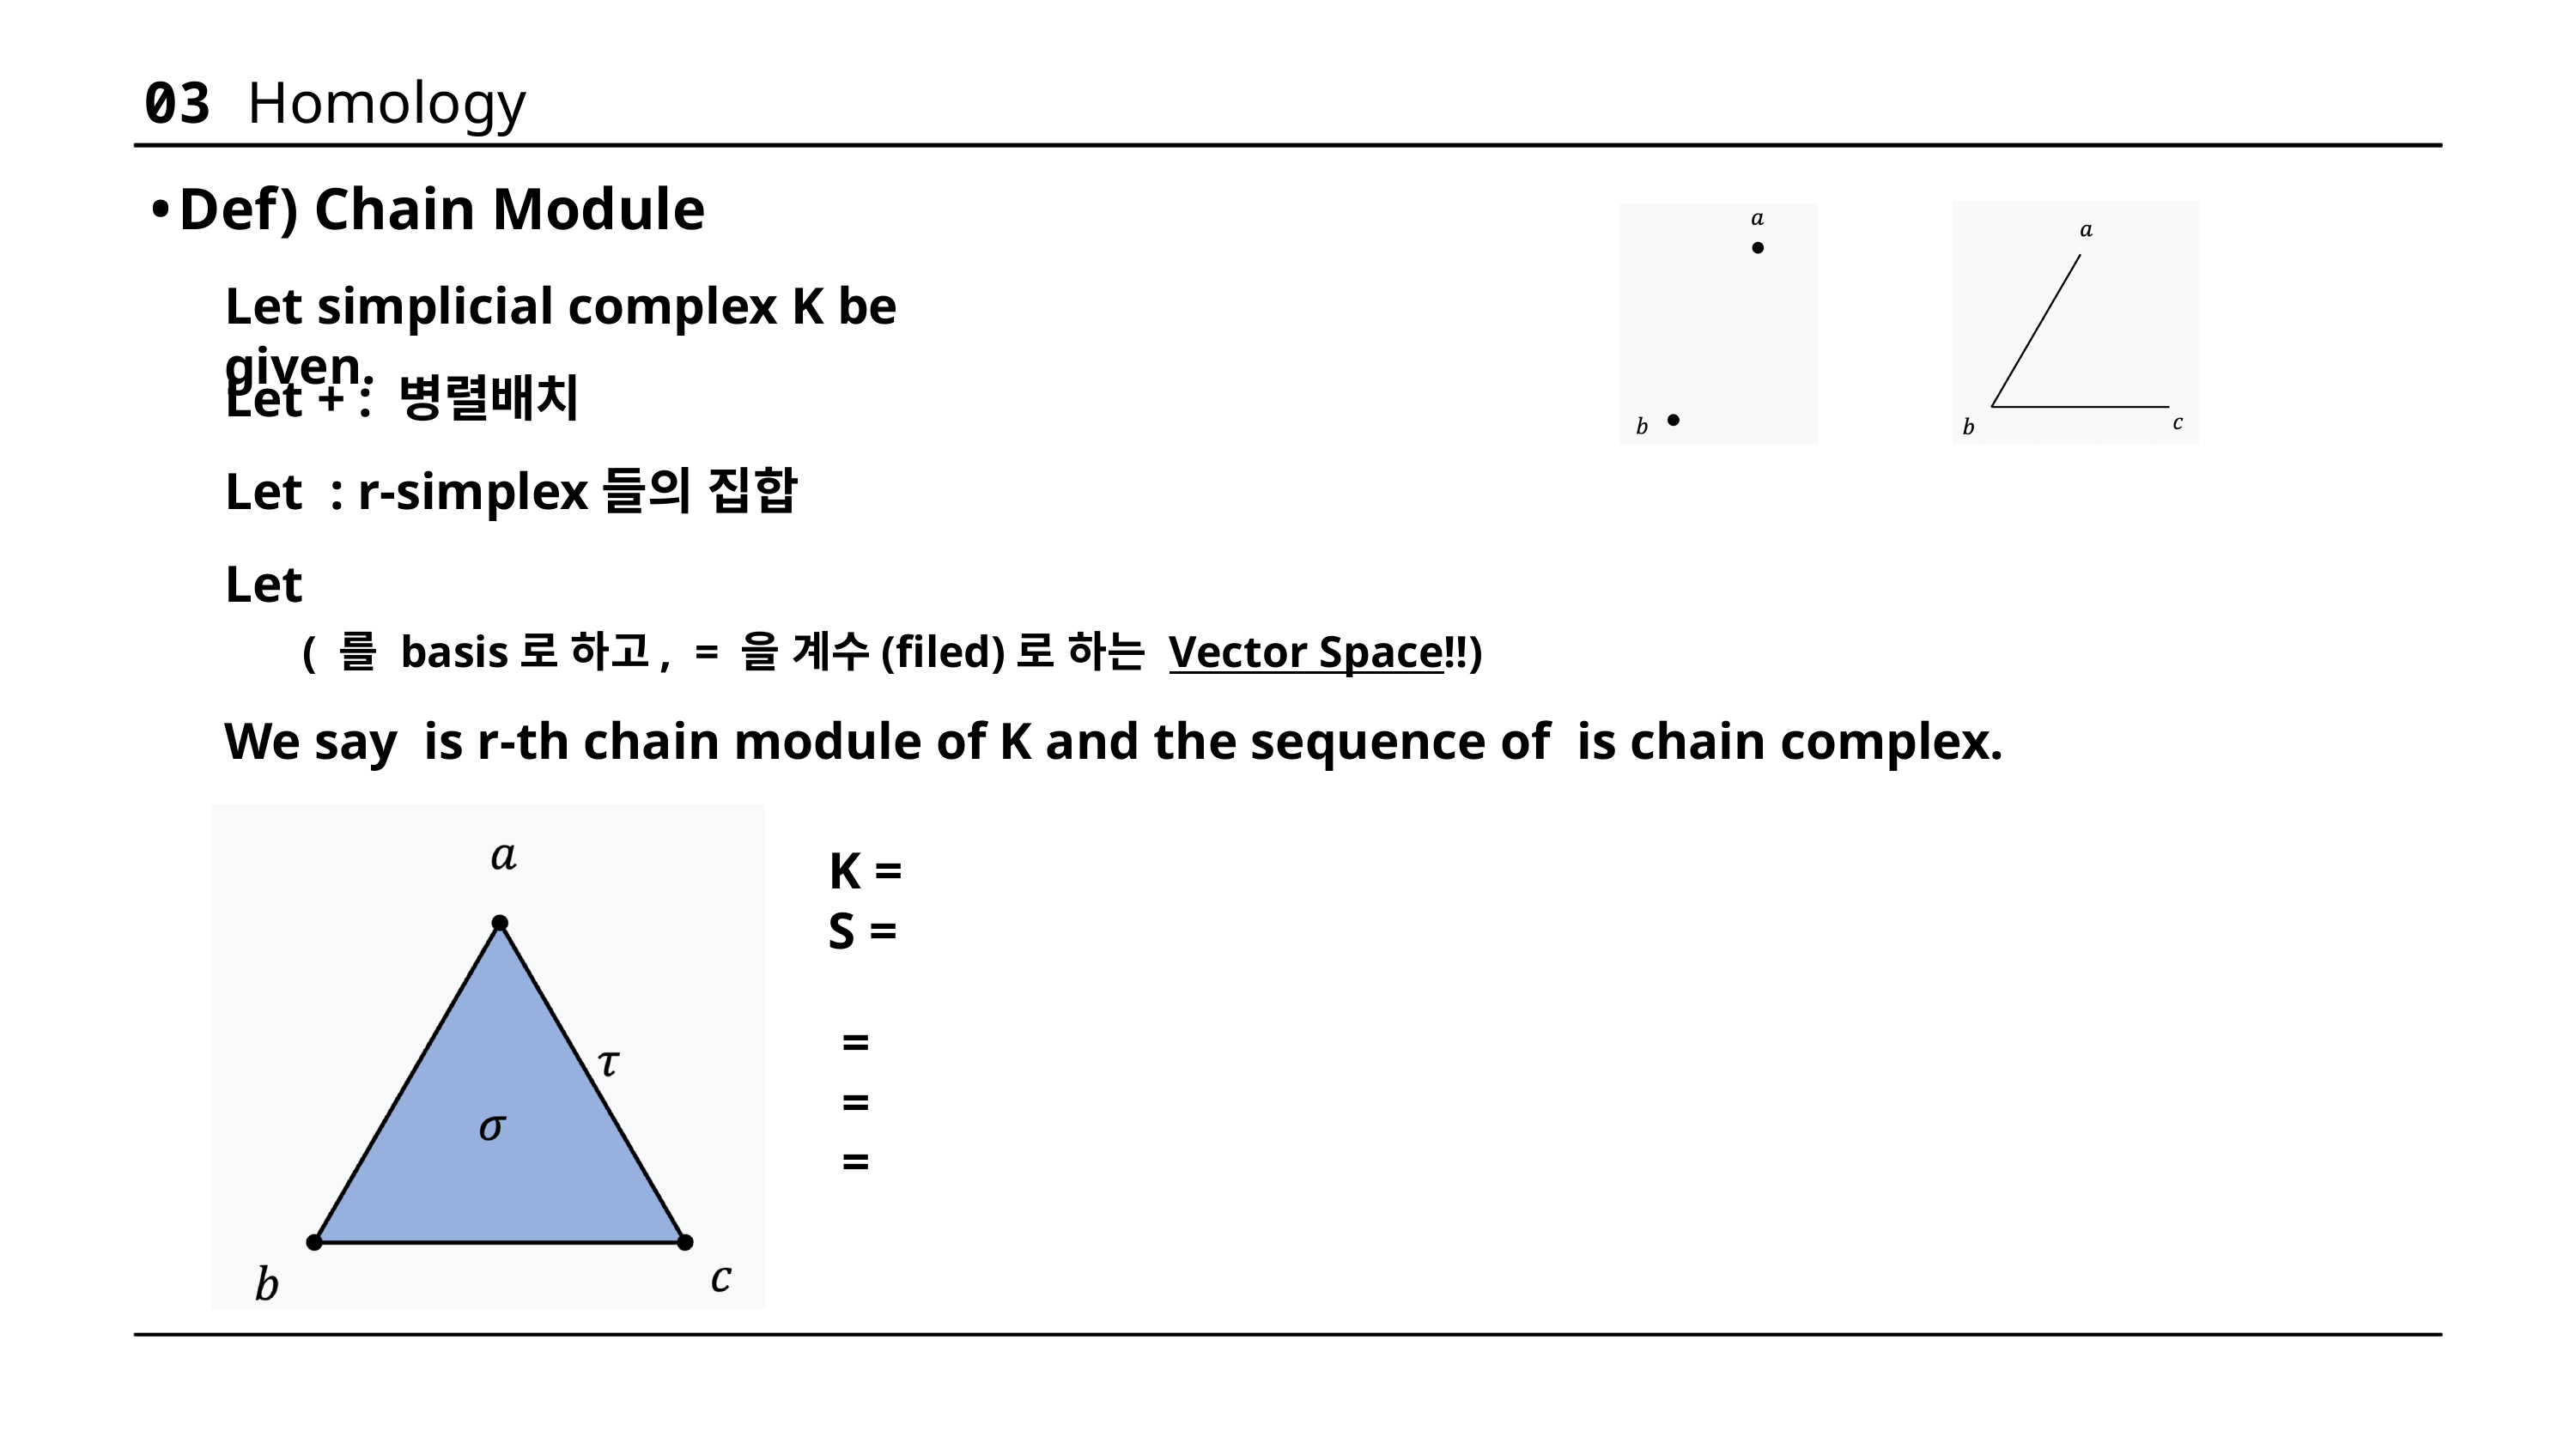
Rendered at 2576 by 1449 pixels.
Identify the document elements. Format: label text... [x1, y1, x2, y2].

text_box 03 Homology [131, 59, 794, 141]
text_box •Def) Chain Module [131, 166, 956, 248]
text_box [133, 1331, 2443, 1337]
picture [1953, 201, 2199, 445]
text_box Let + : 병렬배치 [211, 361, 730, 433]
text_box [133, 142, 2443, 148]
text_box Let simplicial complex K be given. [211, 267, 1030, 401]
picture [1619, 203, 1819, 445]
picture [211, 803, 766, 1310]
